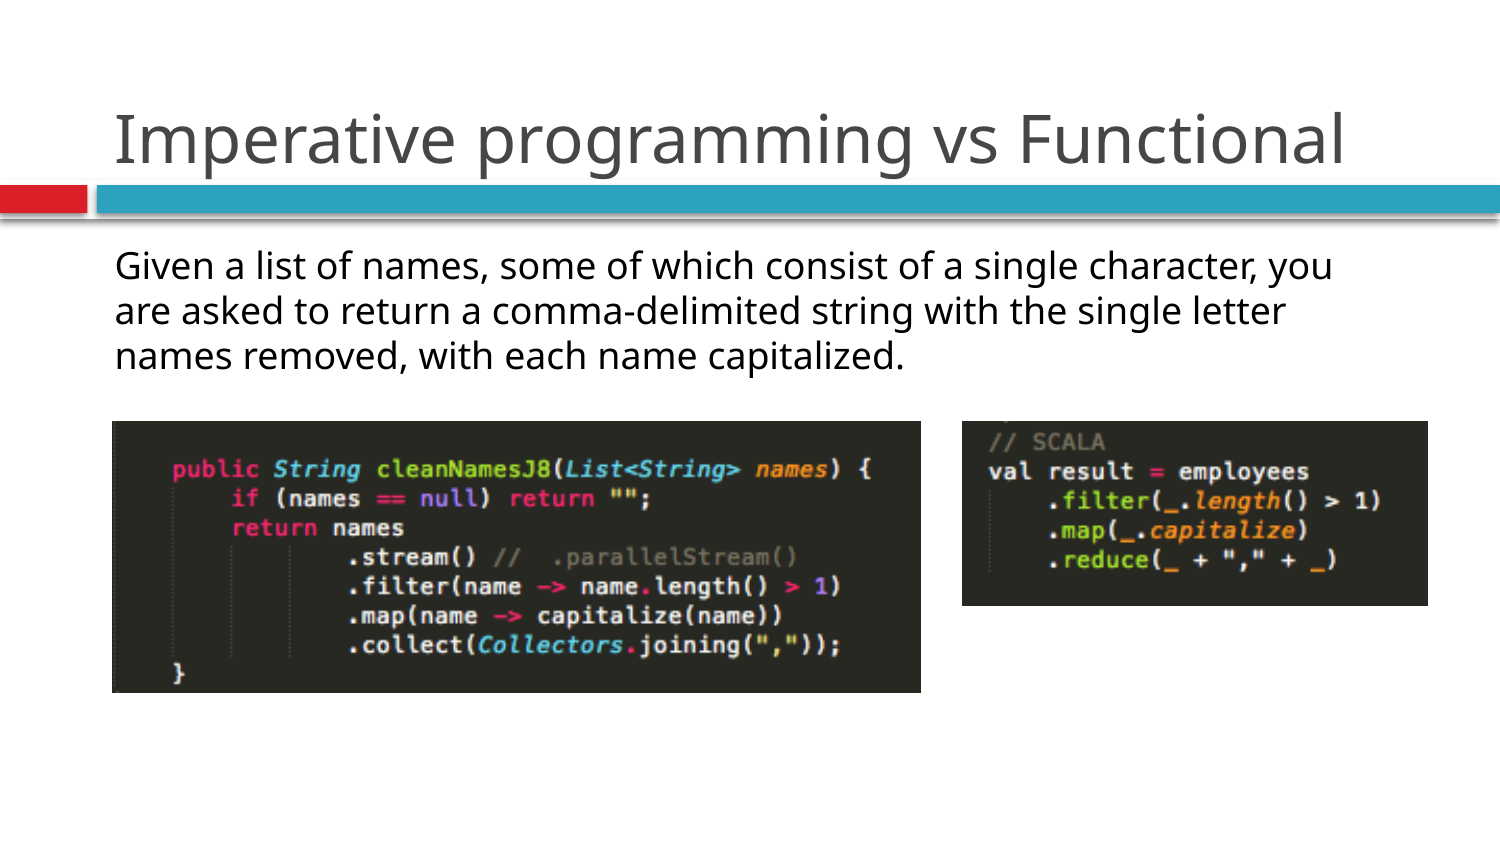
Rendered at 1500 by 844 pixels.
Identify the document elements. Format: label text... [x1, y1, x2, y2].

title Imperative programming vs Functional [99, 19, 1438, 185]
picture [112, 421, 922, 693]
text_box Given a list of names, some of which consist of a single character, you are asked to return a comma-delimited string with the single letter names removed, with each name capitalized. [99, 234, 1375, 385]
picture [962, 421, 1428, 606]
